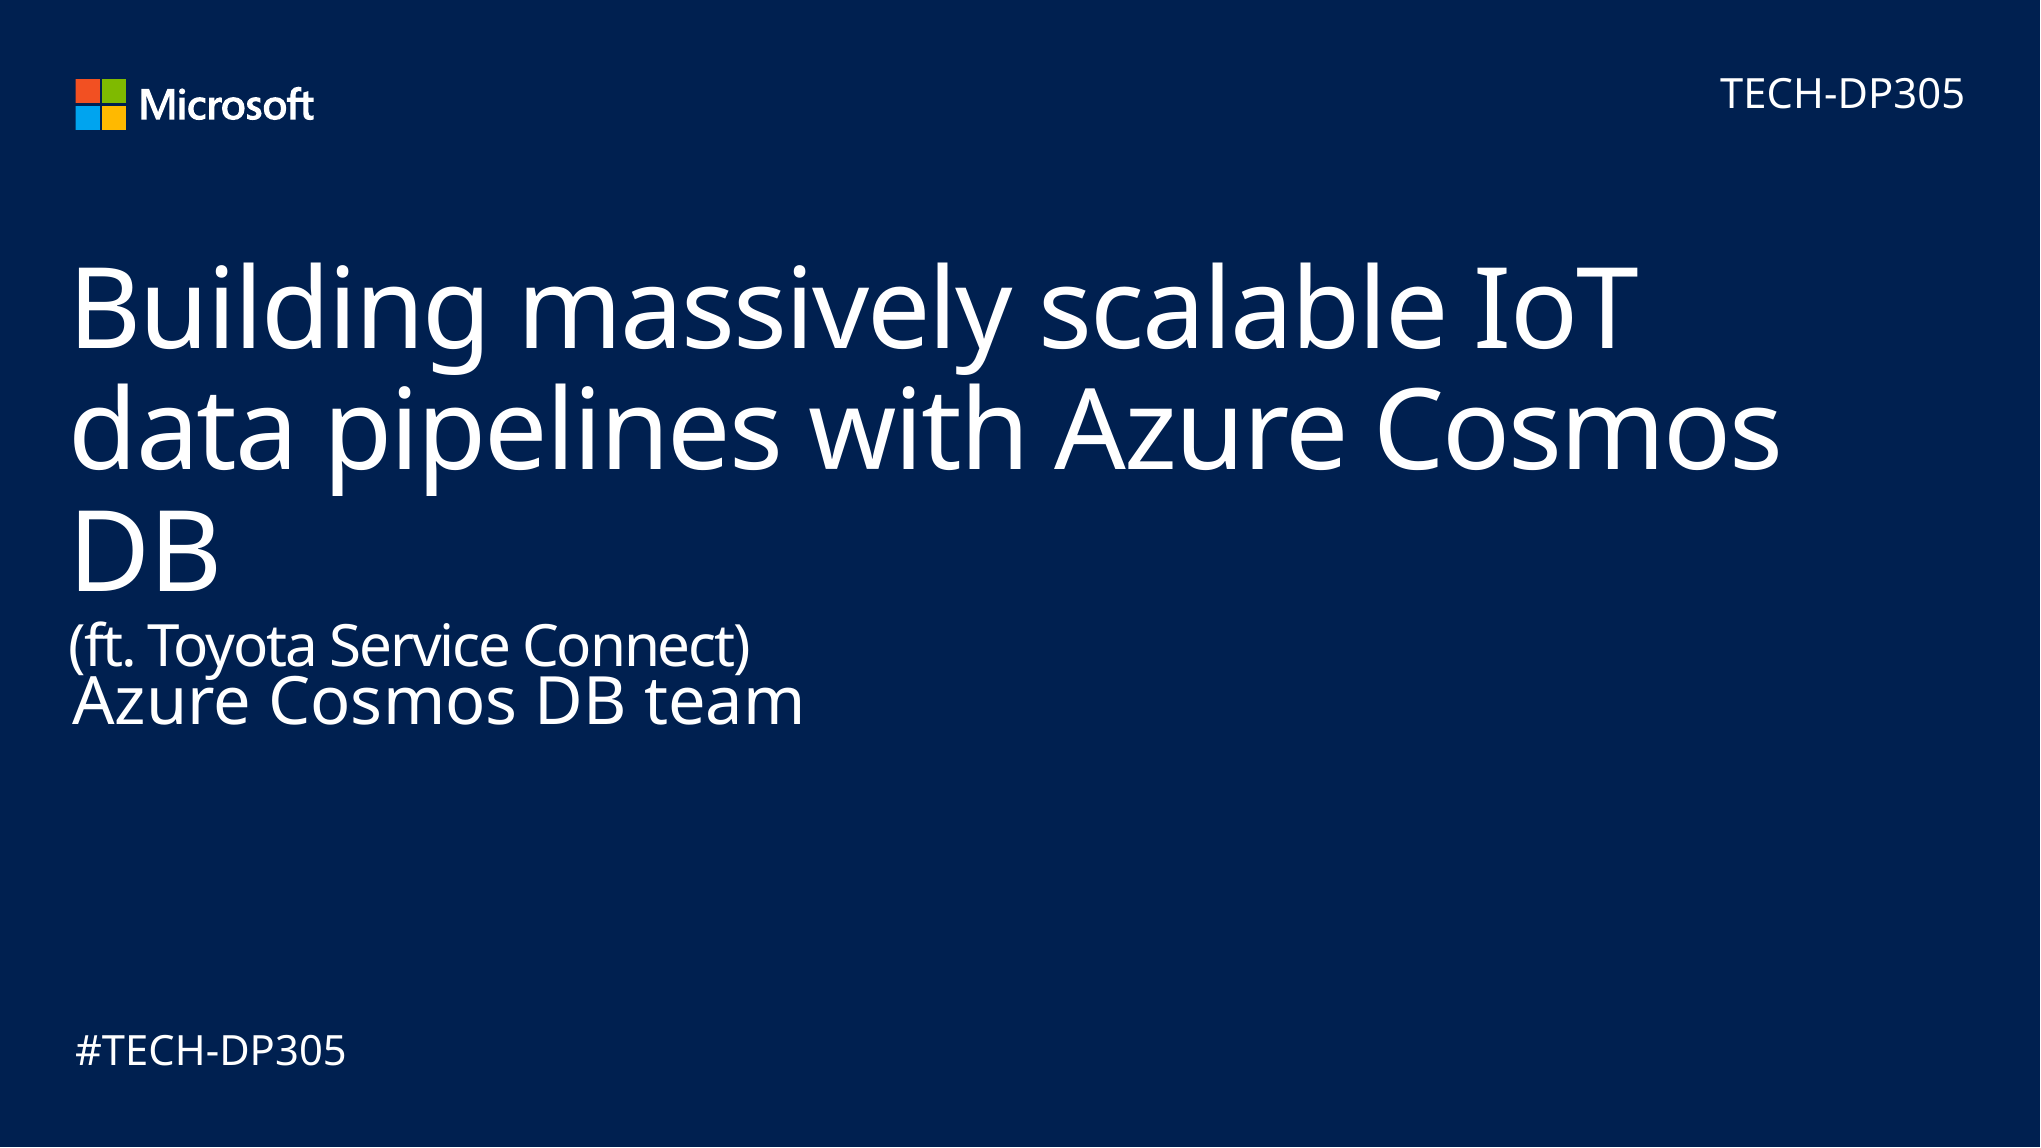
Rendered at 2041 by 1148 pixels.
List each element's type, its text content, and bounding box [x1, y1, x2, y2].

list #TECH-DP305 [45, 1004, 646, 1099]
list Azure Cosmos DB team [45, 648, 1246, 949]
list TECH-DP305 [1395, 48, 1996, 143]
title Building massively scalable IoT data pipelines with Azure Cosmos DB (ft. Toyota Service Connect) [45, 236, 1858, 537]
